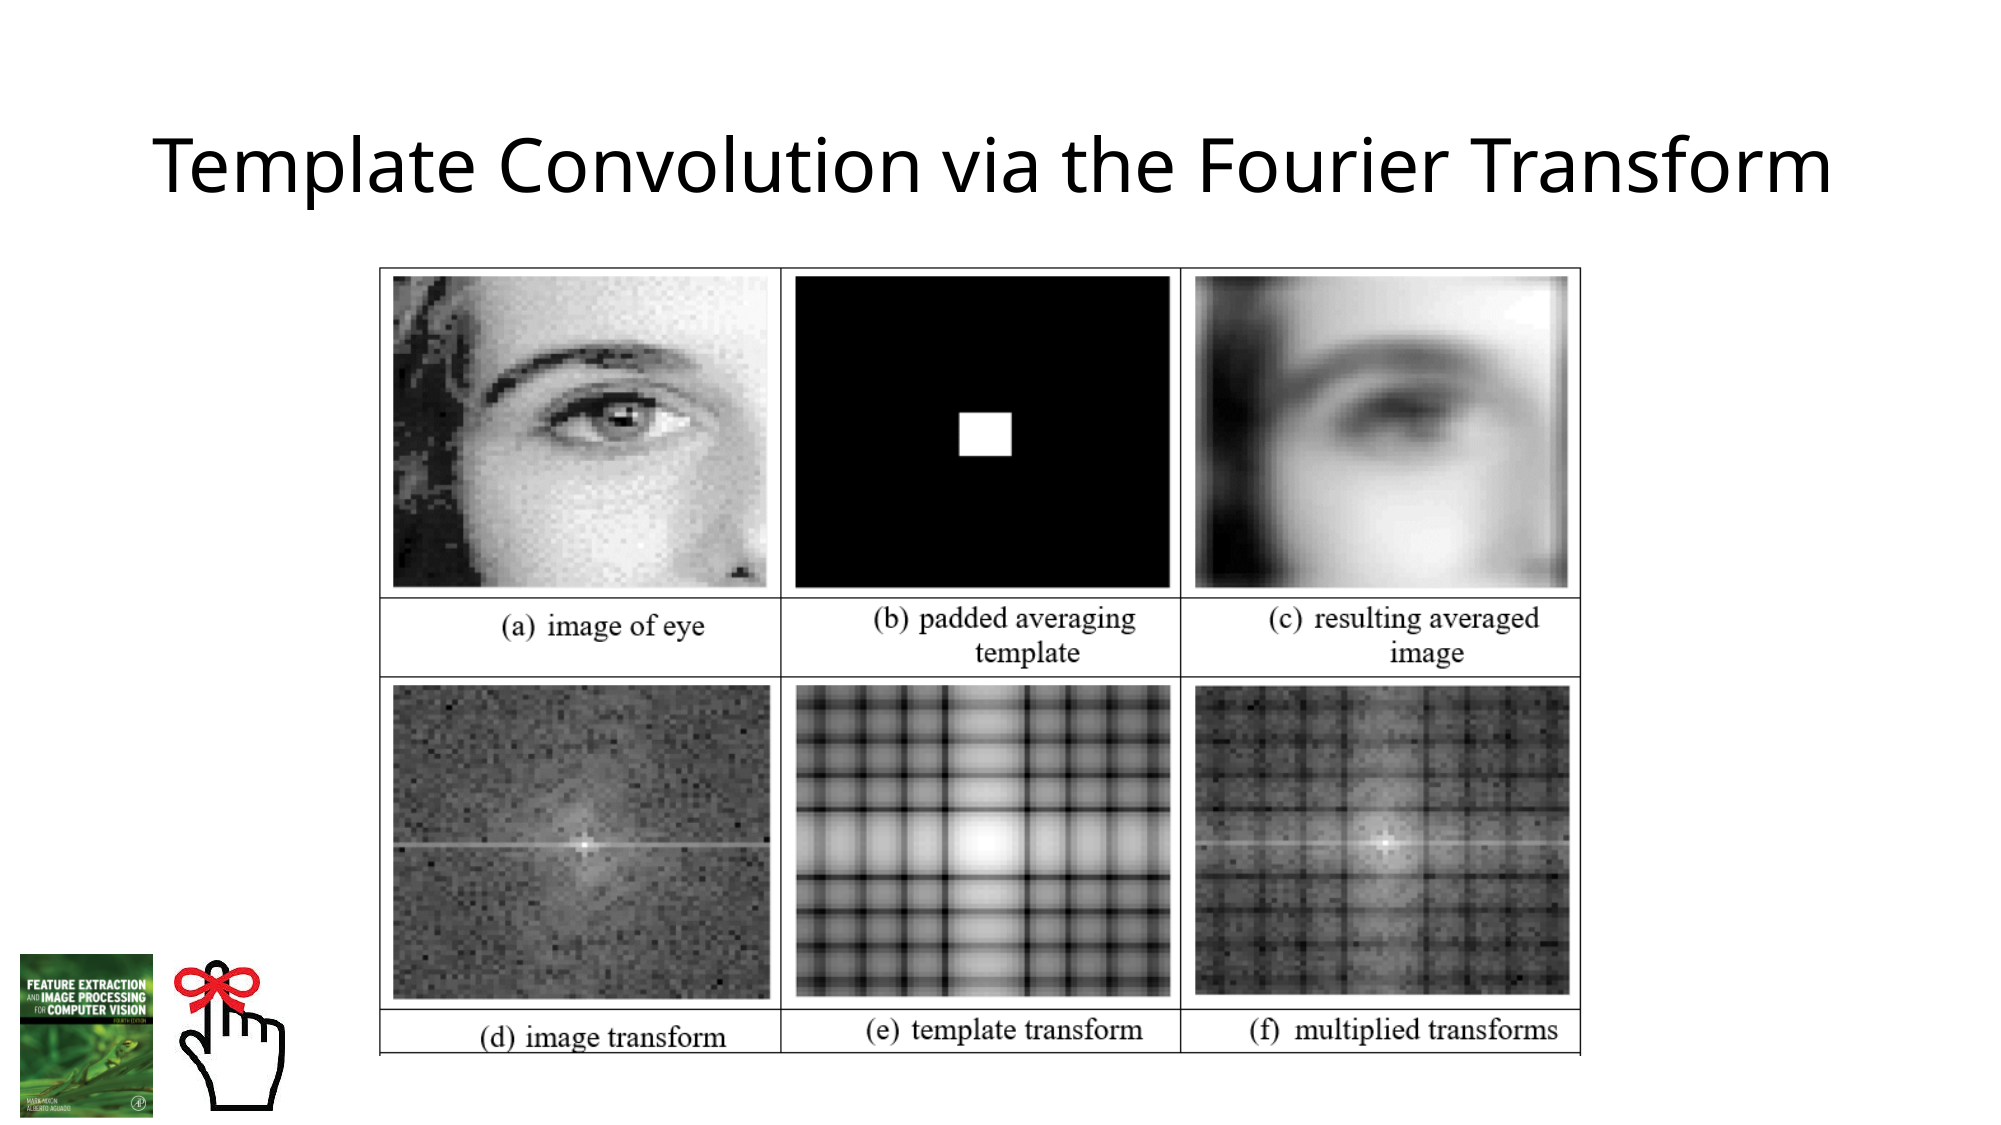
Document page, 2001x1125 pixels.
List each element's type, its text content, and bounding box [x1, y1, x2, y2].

title Template Convolution via the Fourier Transform [137, 59, 1863, 278]
picture [174, 960, 285, 1111]
picture [20, 954, 153, 1118]
picture [359, 256, 1641, 1056]
